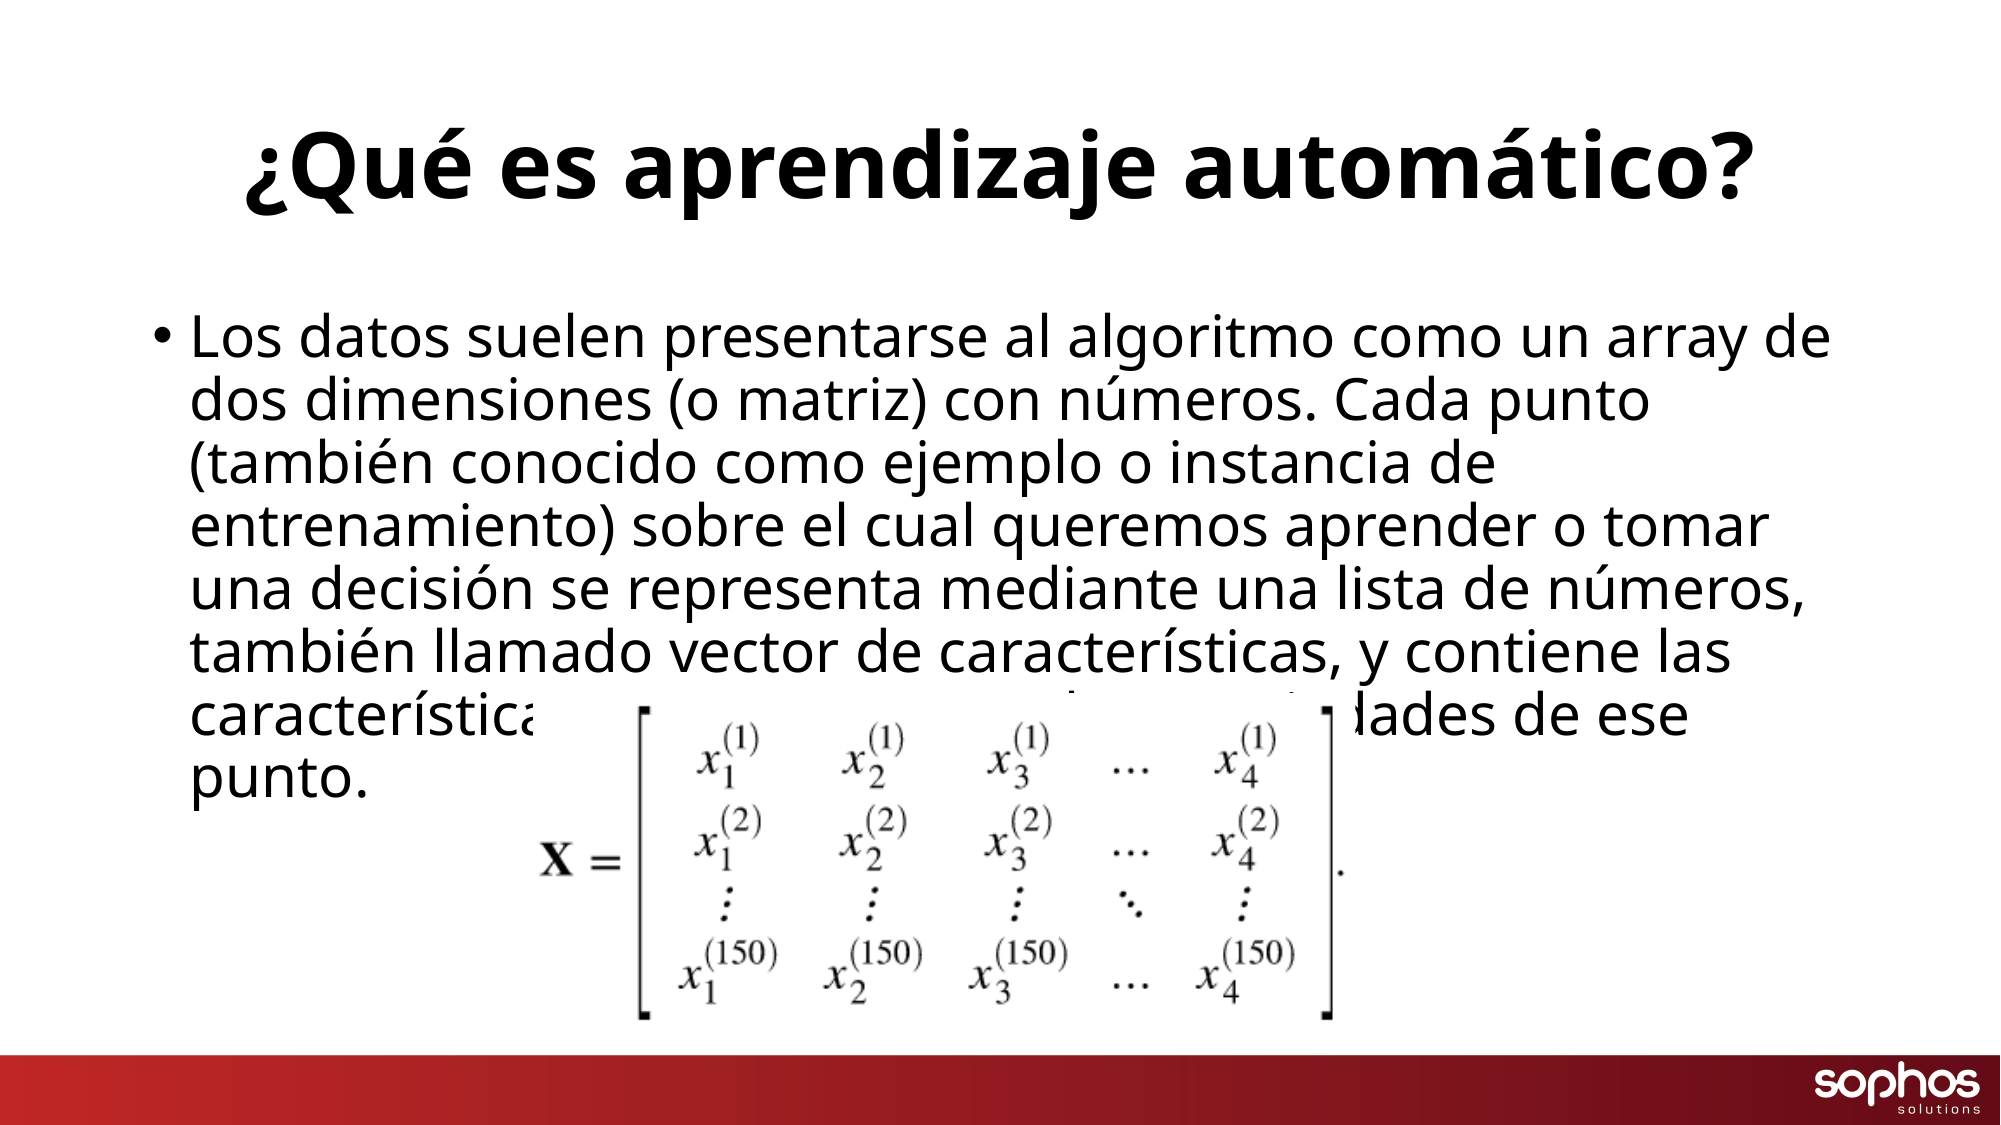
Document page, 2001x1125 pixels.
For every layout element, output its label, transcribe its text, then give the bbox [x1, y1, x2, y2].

list Los datos suelen presentarse al algoritmo como un array de dos dimensiones (o matriz) con números. Cada punto (también conocido como ejemplo o instancia de entrenamiento) sobre el cual queremos aprender o tomar una decisión se representa mediante una lista de números, también llamado vector de características, y contiene las características que representan las propiedades de ese punto. [137, 299, 1863, 1014]
picture [0, 0, 2000, 1125]
title ¿Qué es aprendizaje automático? [137, 59, 1863, 278]
